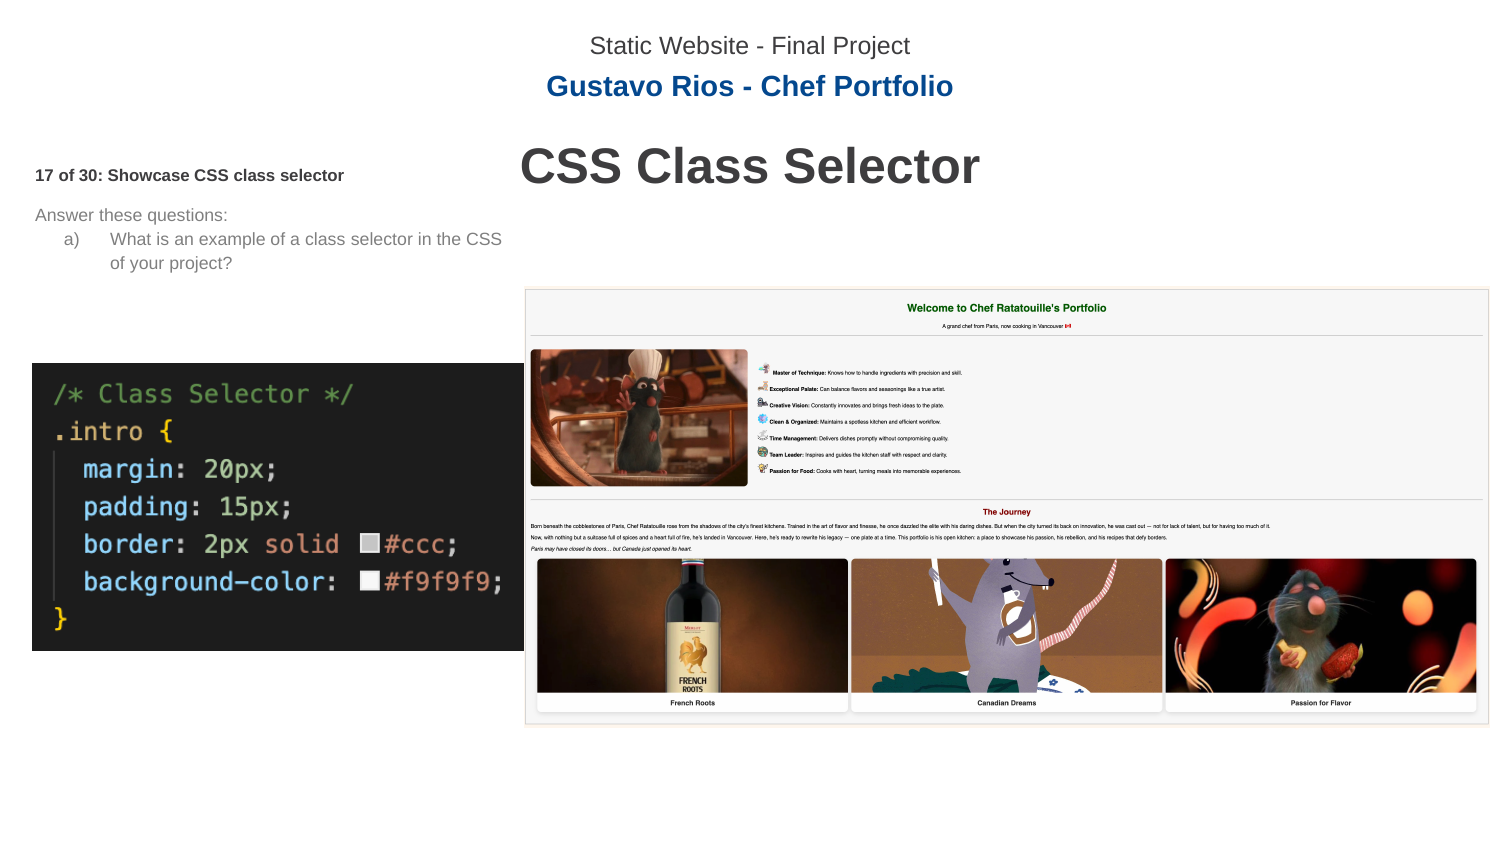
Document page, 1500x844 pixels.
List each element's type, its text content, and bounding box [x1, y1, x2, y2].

text_box 17 of 30: Showcase CSS class selector [20, 154, 538, 192]
text_box Static Website - Final Project [298, 18, 1202, 55]
text_box Answer these questions: What is an example of a class selector in the CSS of your project? [20, 192, 538, 413]
text_box CSS Class Selector [298, 117, 1202, 186]
picture [32, 286, 1490, 728]
text_box Gustavo Rios - Chef Portfolio [298, 55, 1202, 109]
